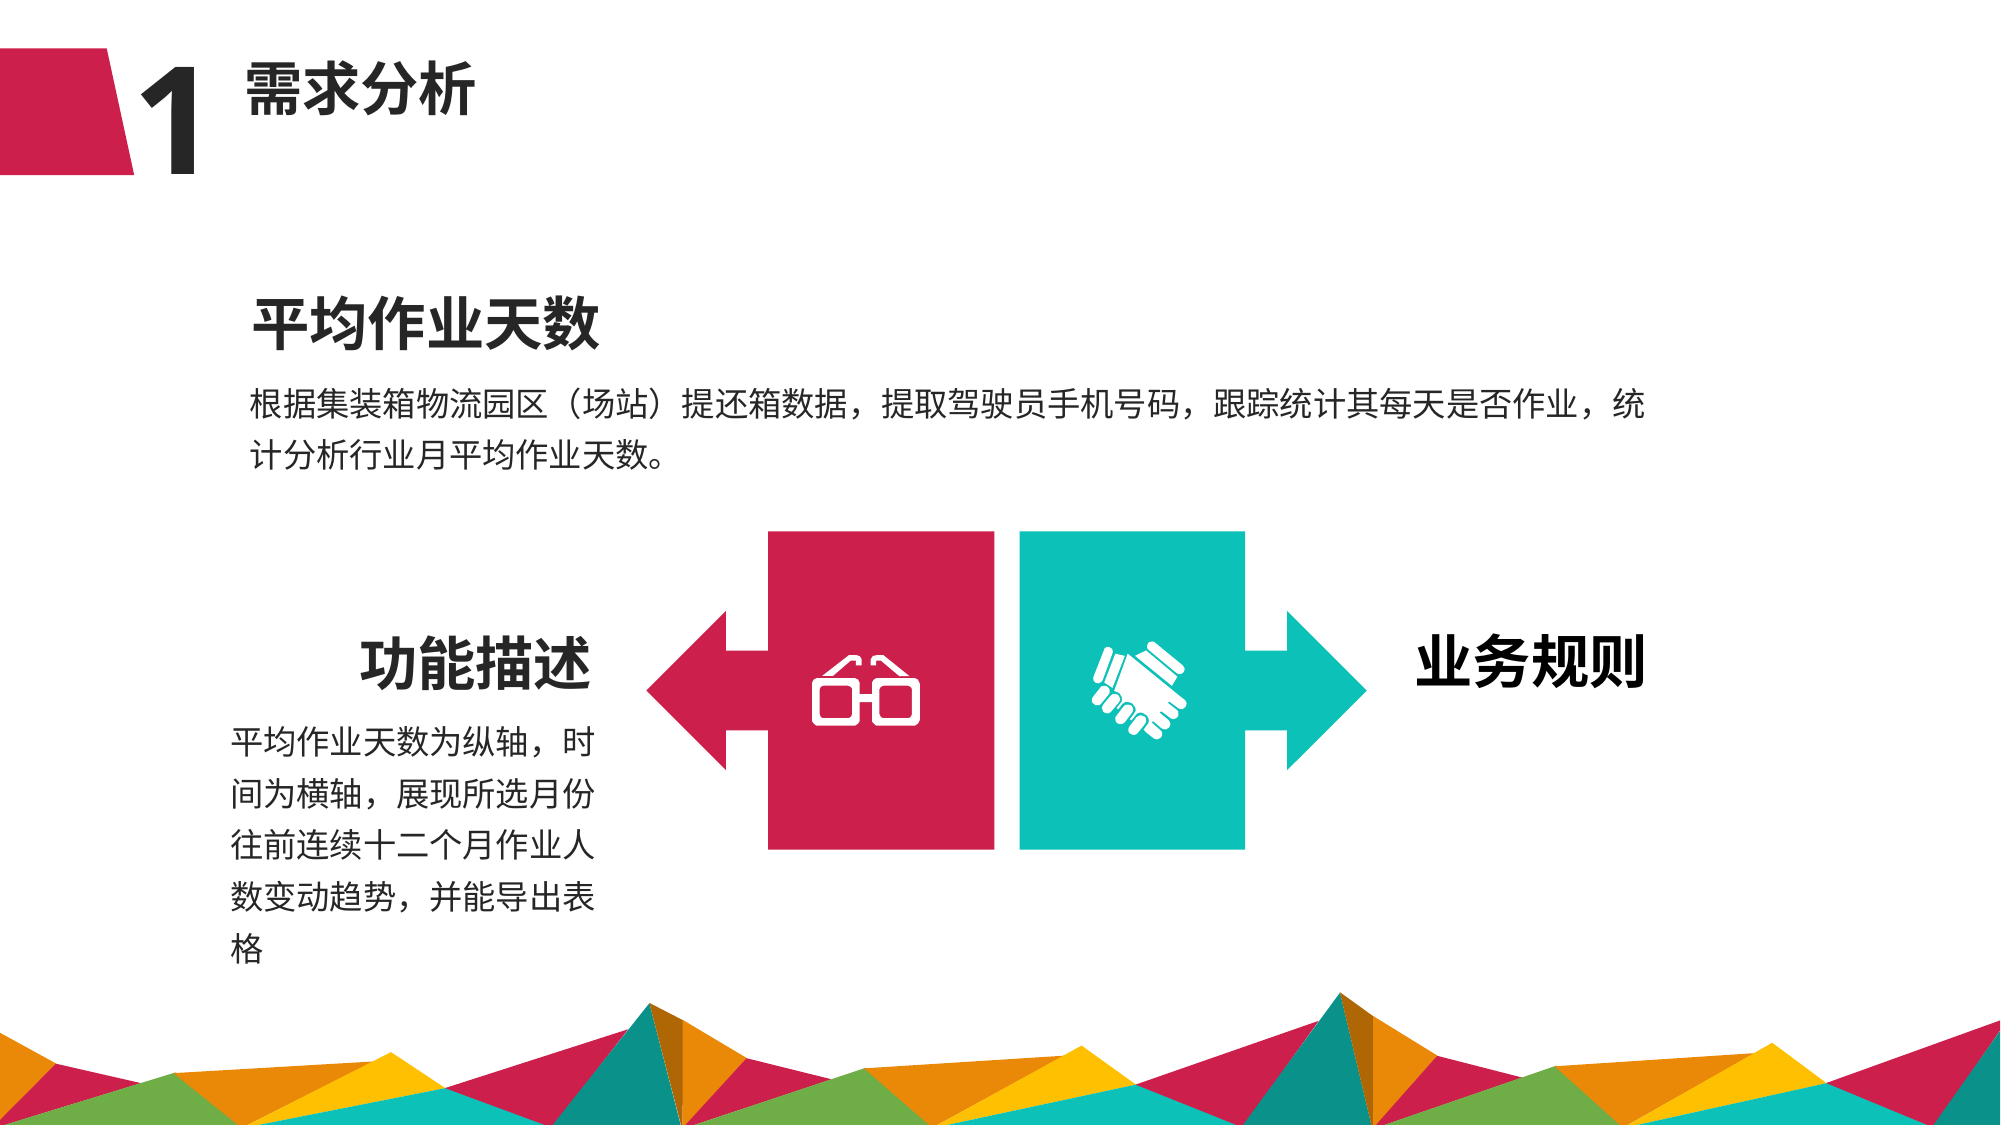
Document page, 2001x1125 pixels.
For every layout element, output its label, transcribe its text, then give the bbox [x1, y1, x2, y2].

list 1 [118, 37, 230, 186]
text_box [1091, 641, 1187, 740]
text_box 功能描述 [344, 619, 607, 705]
text_box 根据集装箱物流园区（场站）提还箱数据，提取驾驶员手机号码，跟踪统计其每天是否作业，统计分析行业月平均作业天数。 [235, 363, 1665, 482]
text_box [1018, 530, 1369, 851]
text_box 平均作业天数为纵轴，时间为横轴，展现所选月份往前连续十二个月作业人数变动趋势，并能导出表格 [215, 701, 622, 976]
list 需求分析 [229, 53, 748, 129]
text_box [644, 530, 996, 851]
text_box 业务规则 [1399, 617, 1663, 703]
text_box 平均作业天数 [236, 244, 616, 365]
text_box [812, 655, 920, 726]
